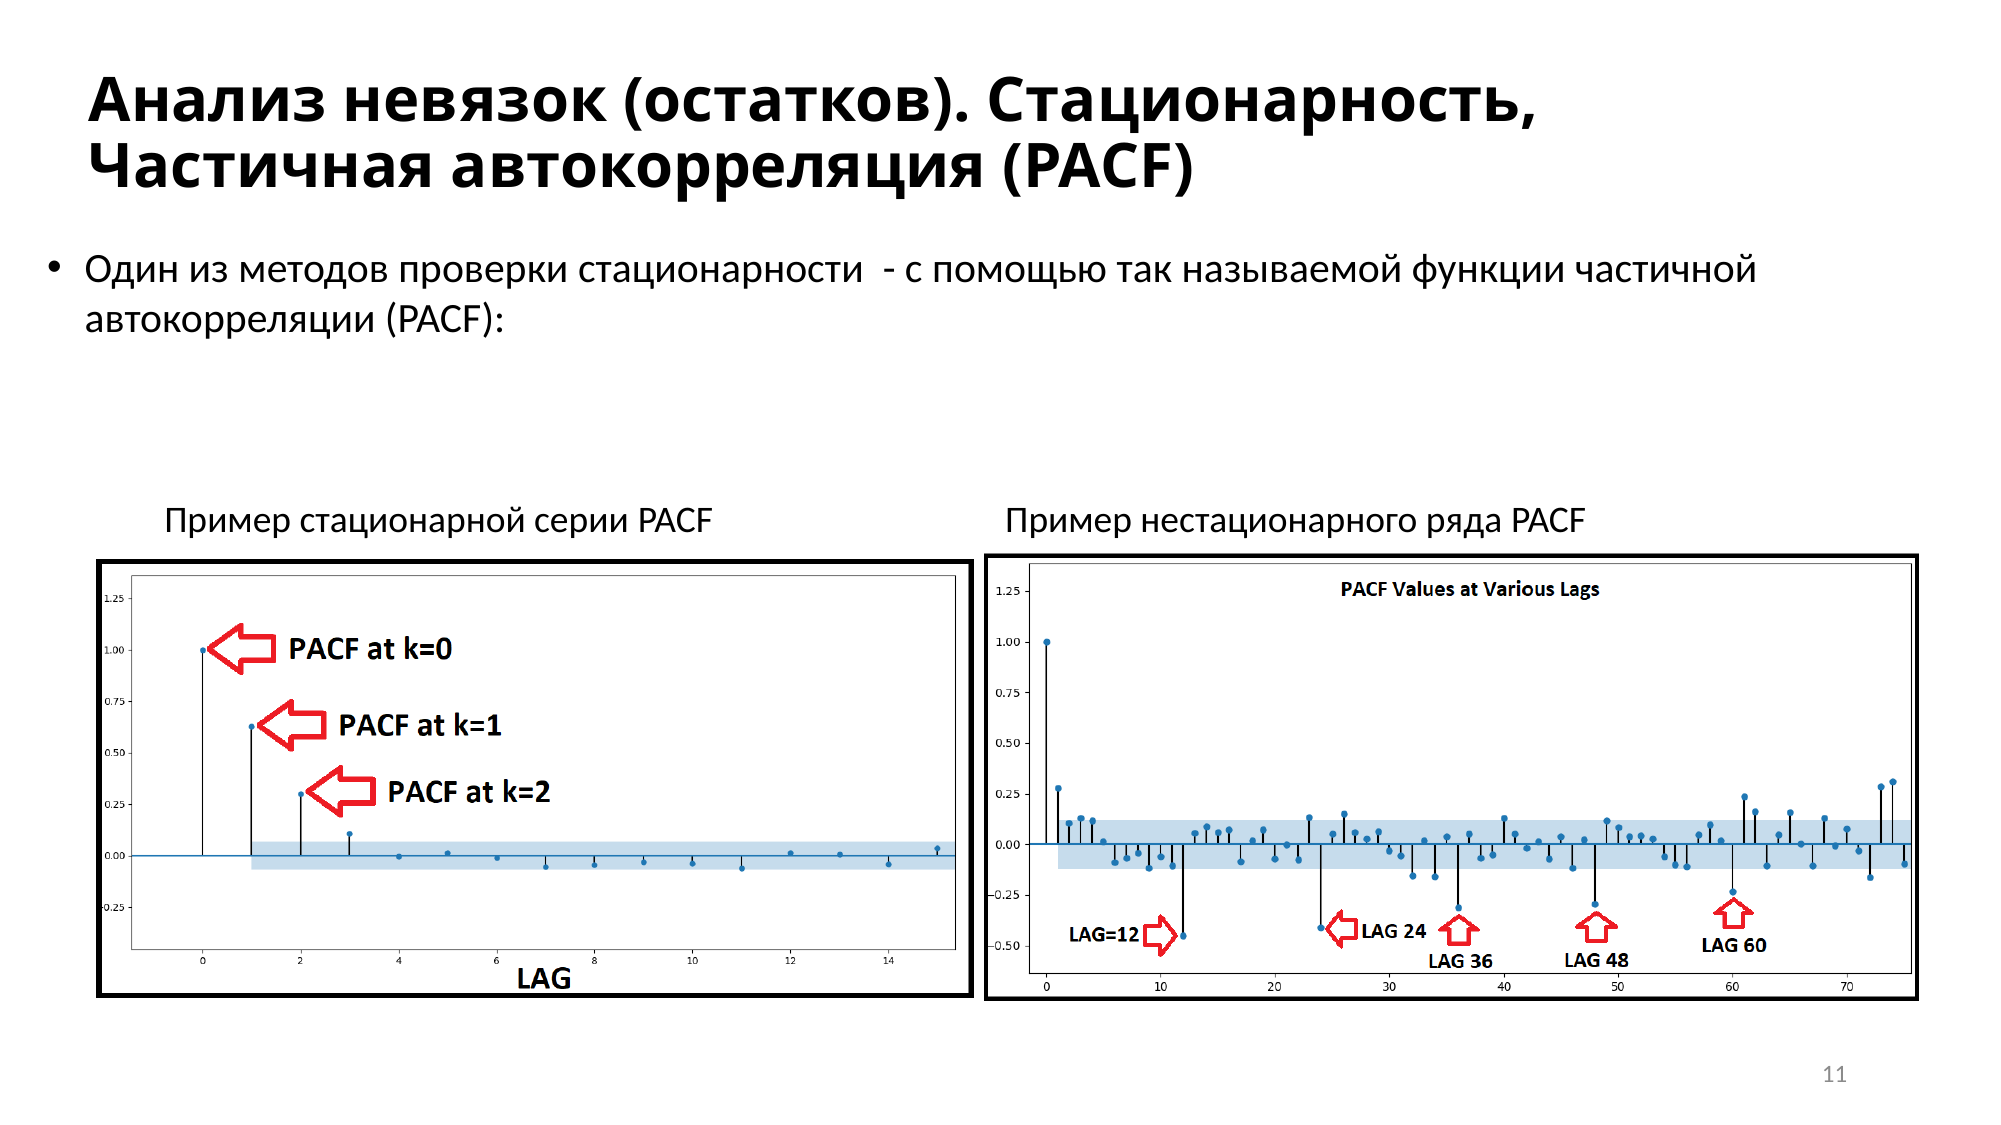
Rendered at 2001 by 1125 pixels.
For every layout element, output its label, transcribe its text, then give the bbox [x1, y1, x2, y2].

title Анализ невязок (остатков). Стационарность, Частичная автокорреляция (PACF) [73, 59, 1863, 210]
text_box Пример стационарной серии PACF [149, 487, 729, 548]
picture [84, 548, 1928, 1007]
text_box Пример нестационарного ряда PACF [990, 487, 1602, 548]
slide_number 11 [1412, 1042, 1863, 1103]
